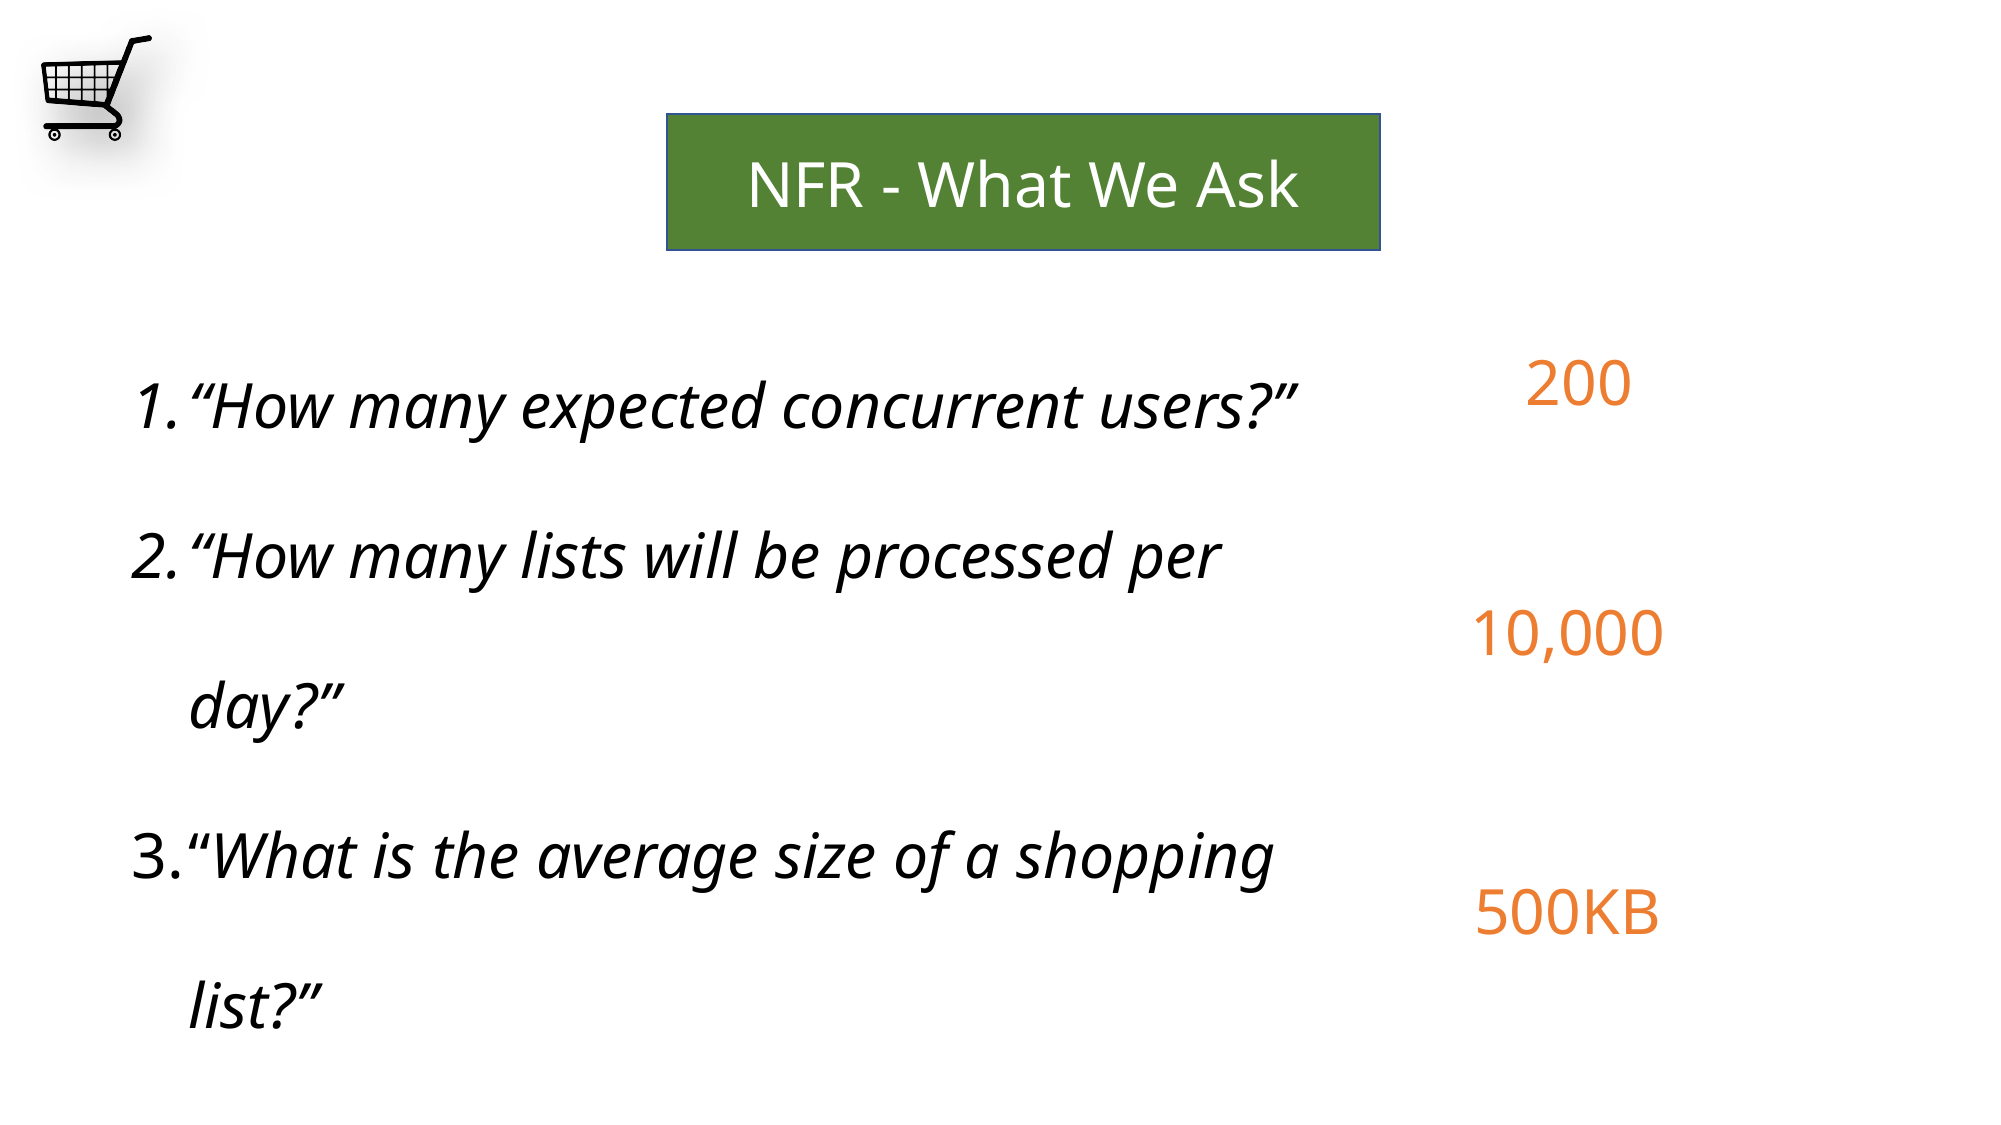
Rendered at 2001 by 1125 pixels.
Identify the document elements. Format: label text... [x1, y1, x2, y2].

text_box 200 [1323, 311, 1836, 449]
text_box “How many expected concurrent users?” “How many lists will be processed per day?” “What is the average size of a shopping list?” [117, 283, 1372, 1048]
text_box NFR - What We Ask [666, 113, 1381, 251]
picture [41, 35, 152, 141]
text_box 10,000 [1311, 561, 1824, 699]
text_box 500KB [1311, 841, 1824, 979]
